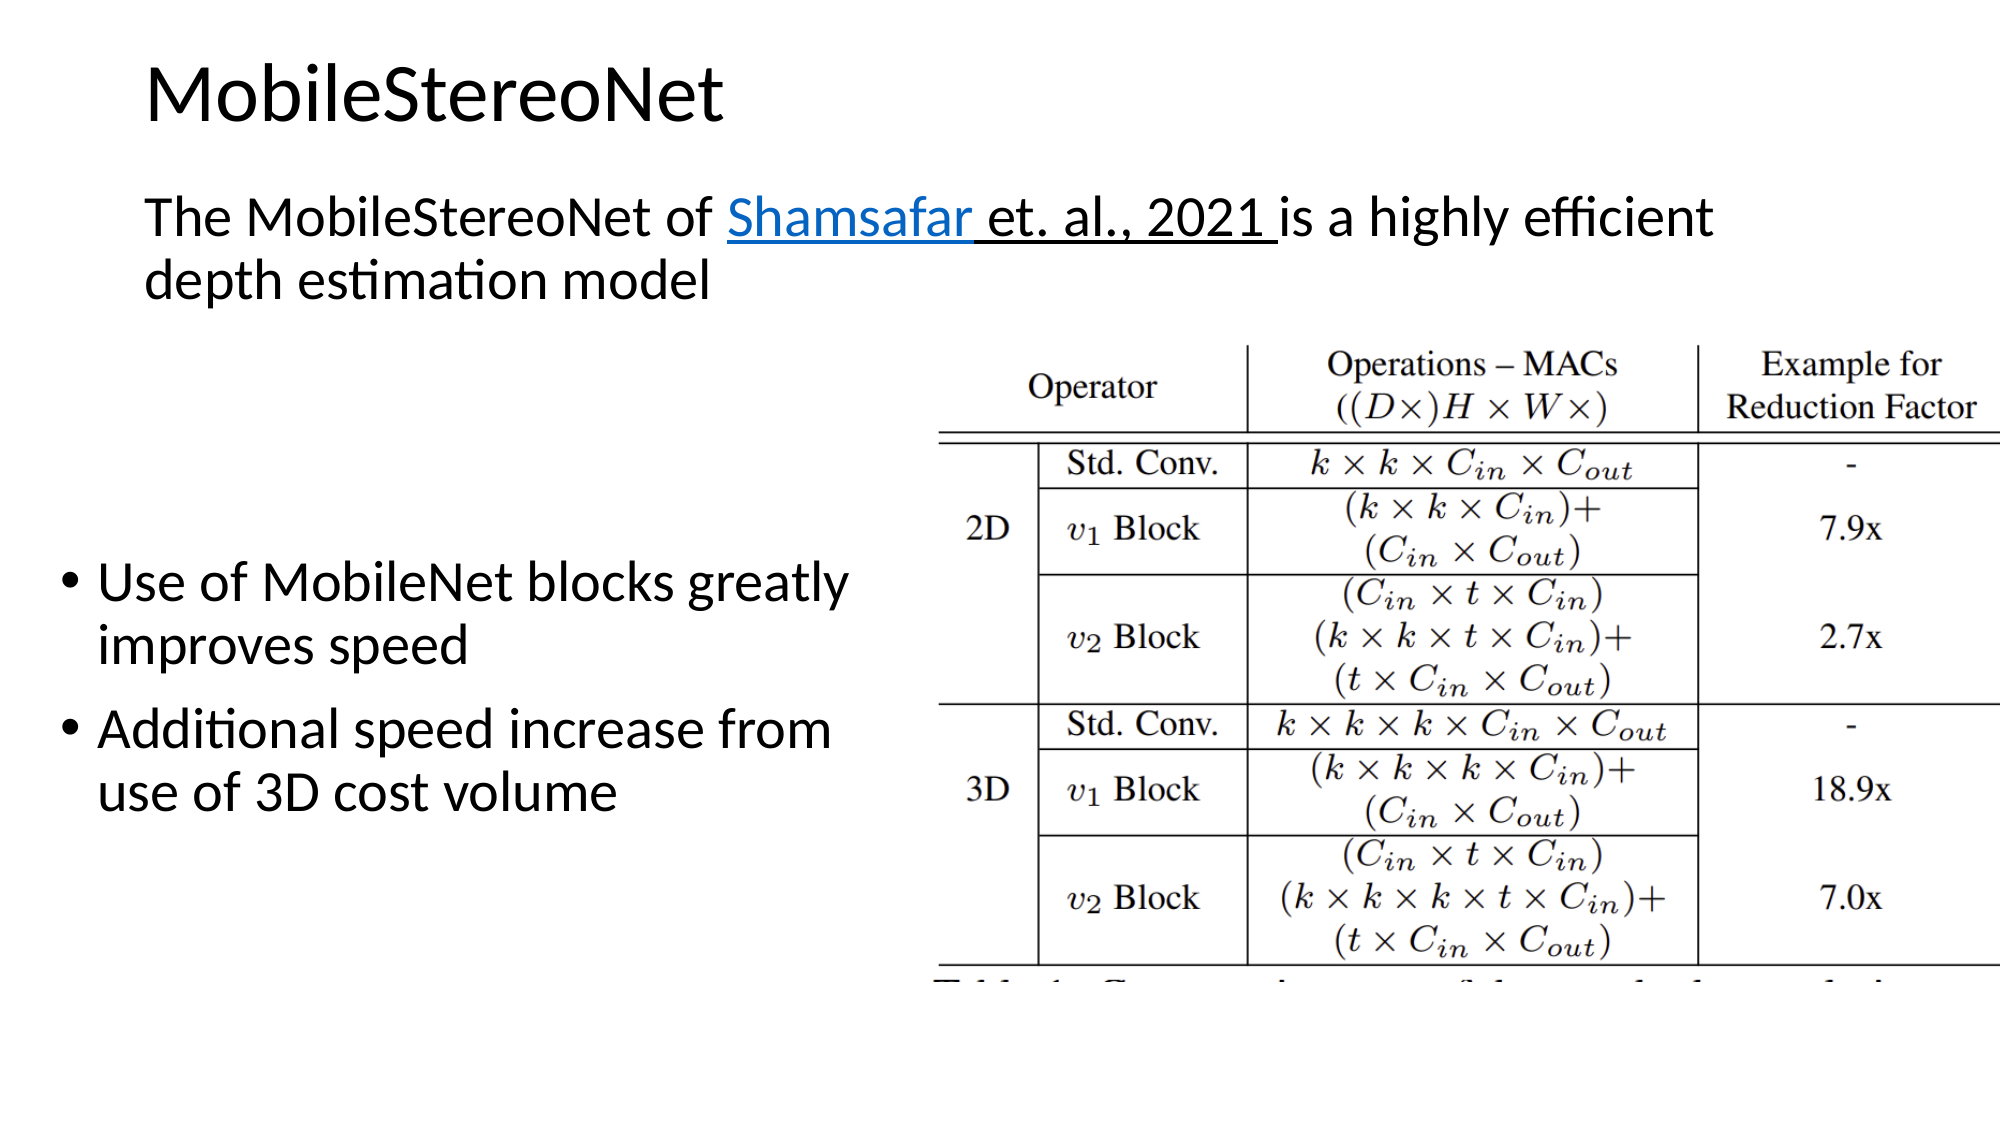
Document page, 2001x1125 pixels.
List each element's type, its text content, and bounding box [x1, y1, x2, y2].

picture [926, 341, 2000, 982]
text_box Use of MobileNet blocks greatly improves speed Additional speed increase from use of 3D cost volume [44, 544, 915, 890]
list The MobileStereoNet of Shamsafar et. al., 2021 is a highly efficient depth estimation model [129, 178, 1855, 358]
title MobileStereoNet [129, 22, 1855, 166]
